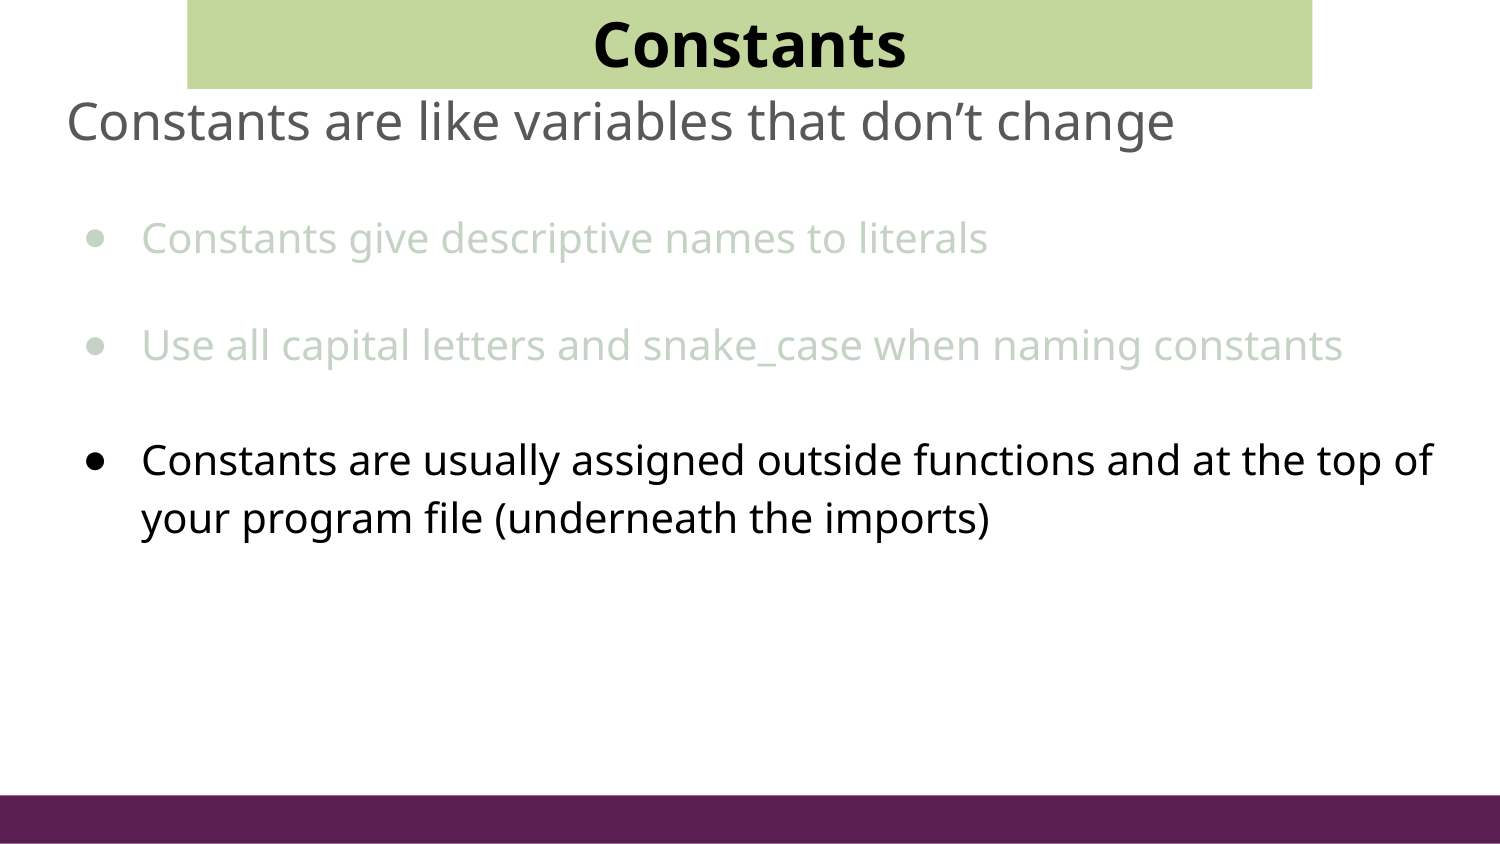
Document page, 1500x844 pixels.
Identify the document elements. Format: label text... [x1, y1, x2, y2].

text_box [187, 0, 1313, 90]
title Constants are like variables that don’t change [50, 72, 1450, 168]
list Constants give descriptive names to literals Use all capital letters and snake_case when naming constants Constants are usually assigned outside functions and at the top of your program file (underneath the imports) [50, 188, 1450, 750]
